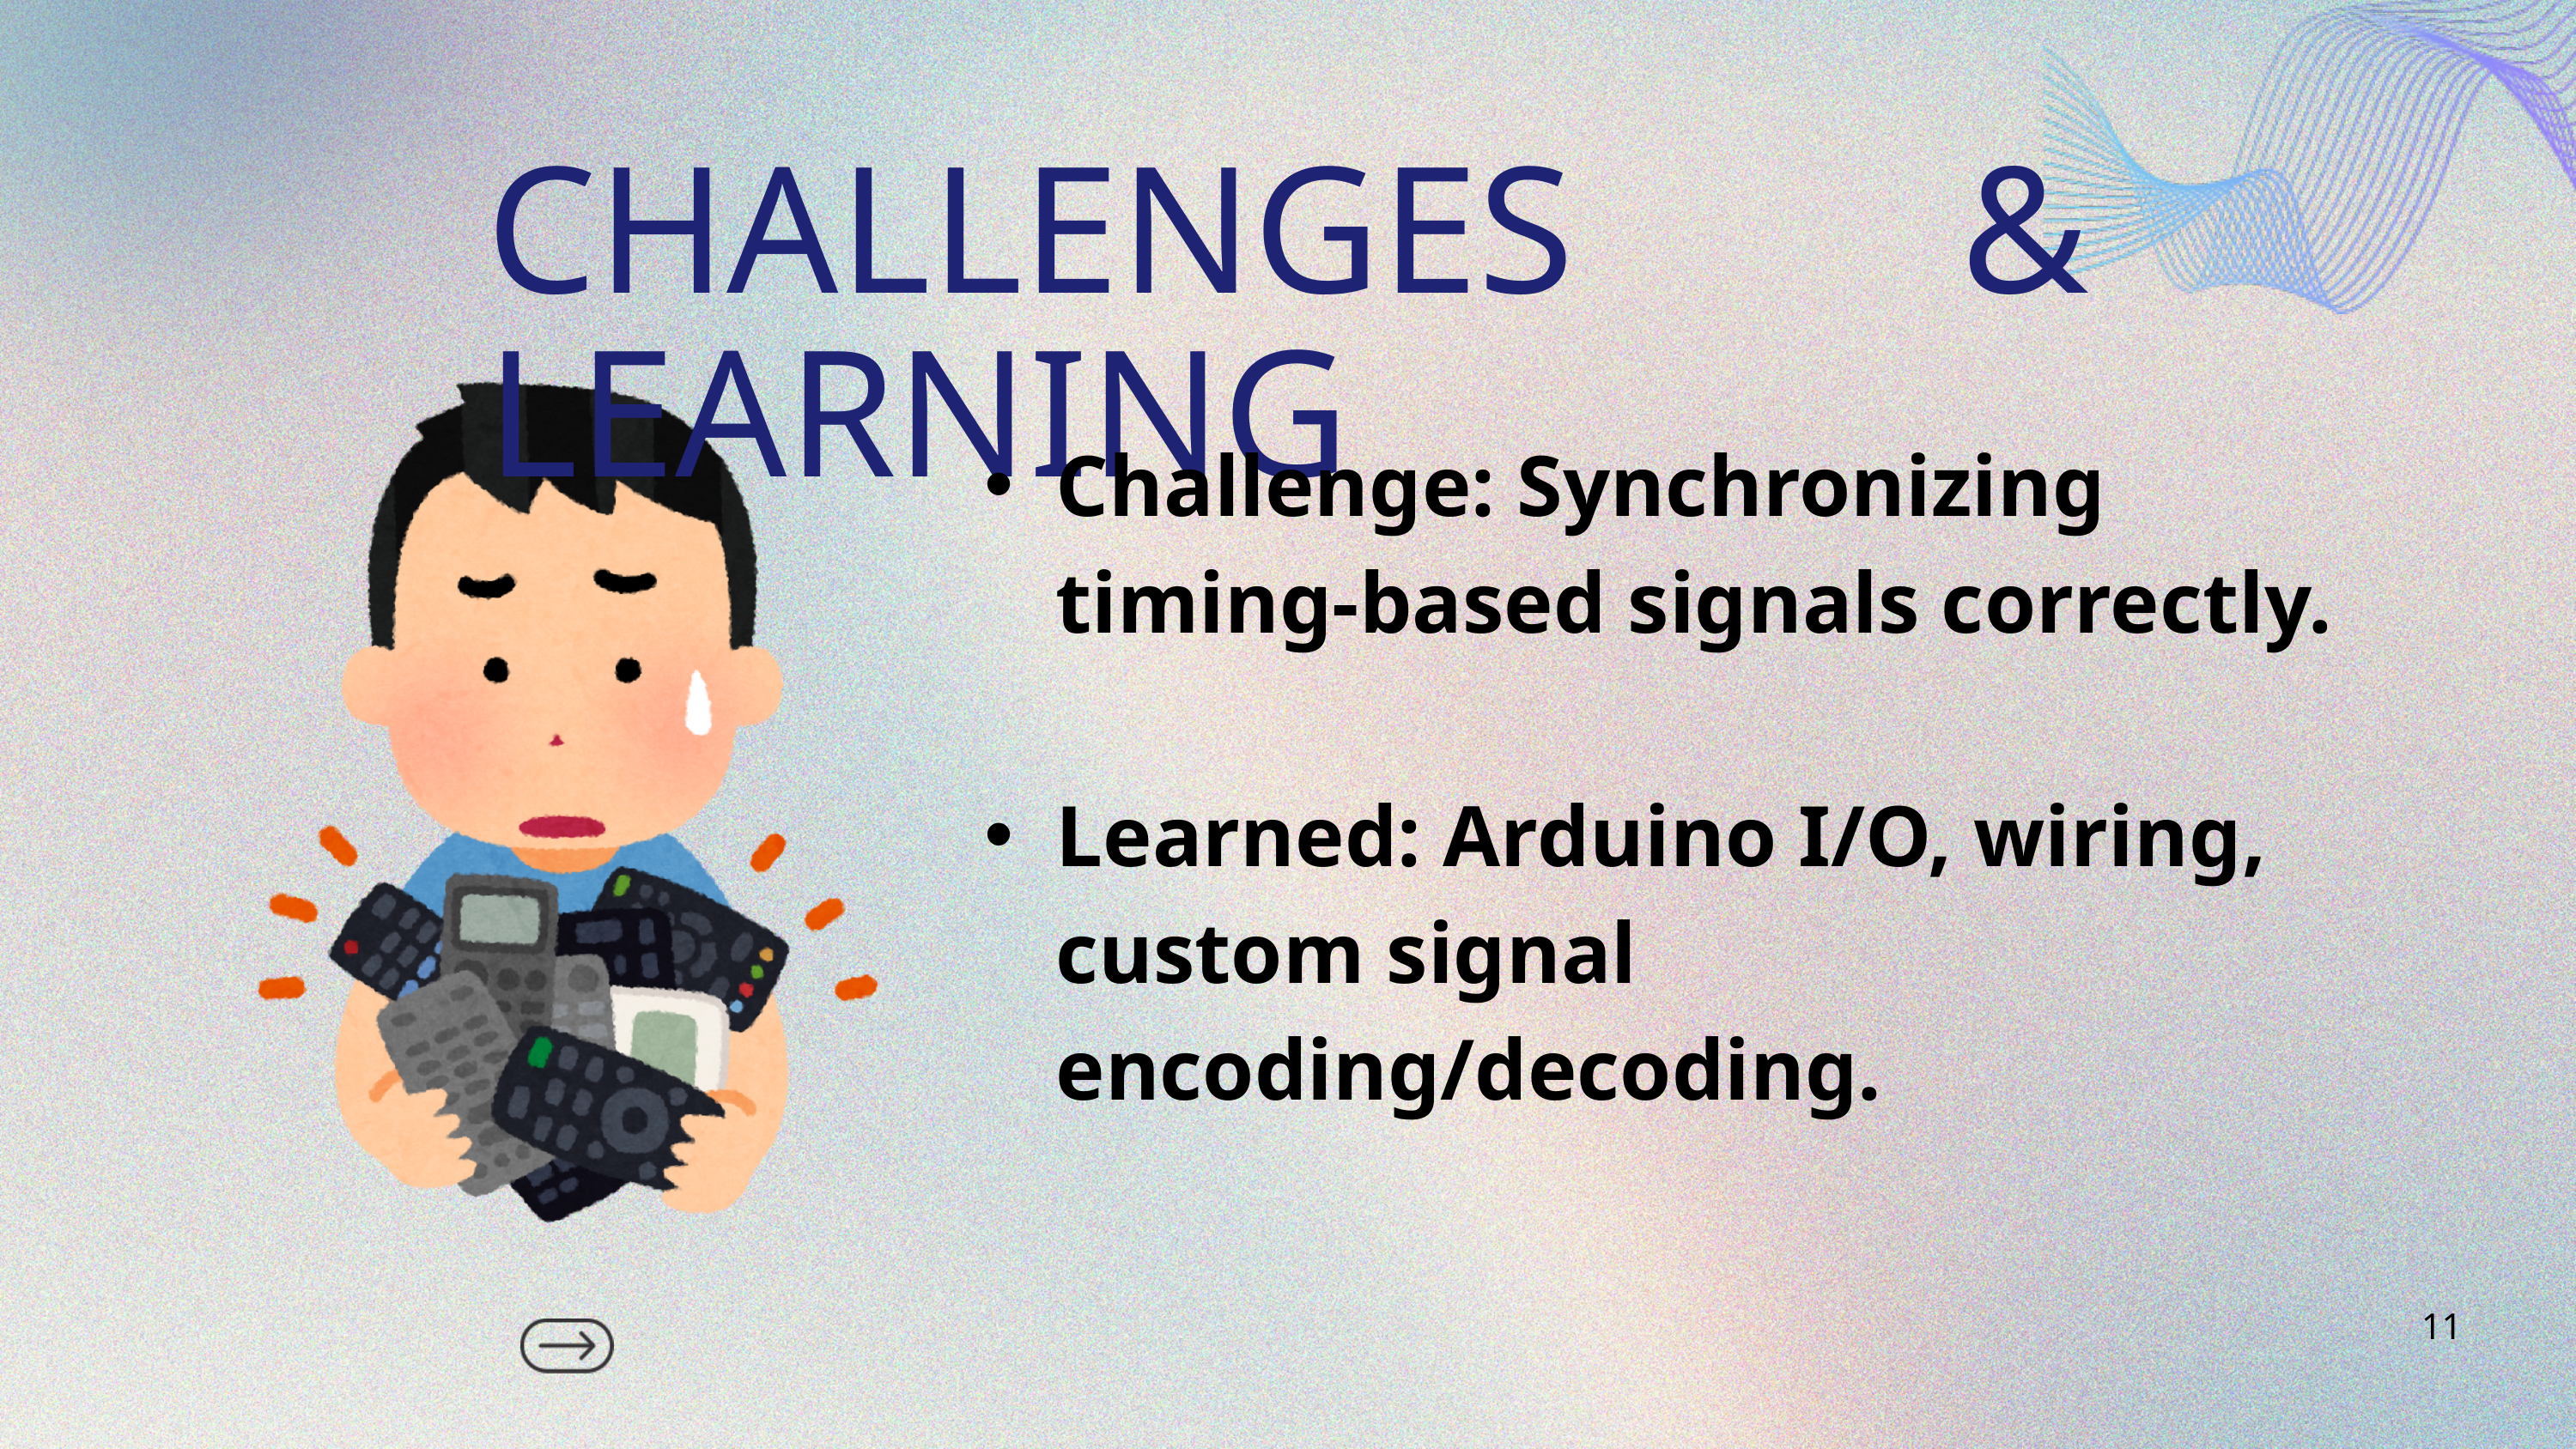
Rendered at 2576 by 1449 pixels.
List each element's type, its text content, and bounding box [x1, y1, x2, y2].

text_box [824, 0, 2043, 143]
text_box CHALLENGES & LEARNING [486, 143, 2090, 512]
text_box [0, 0, 824, 580]
text_box [520, 1319, 614, 1373]
text_box [256, 379, 878, 1223]
text_box [2043, 0, 2576, 314]
text_box 11 [2421, 1296, 2463, 1348]
text_box Challenge: Synchronizing timing-based signals correctly. Learned: Arduino I/O, wiring, custom signal encoding/decoding. [914, 415, 2432, 1234]
text_box [0, 314, 2576, 1449]
